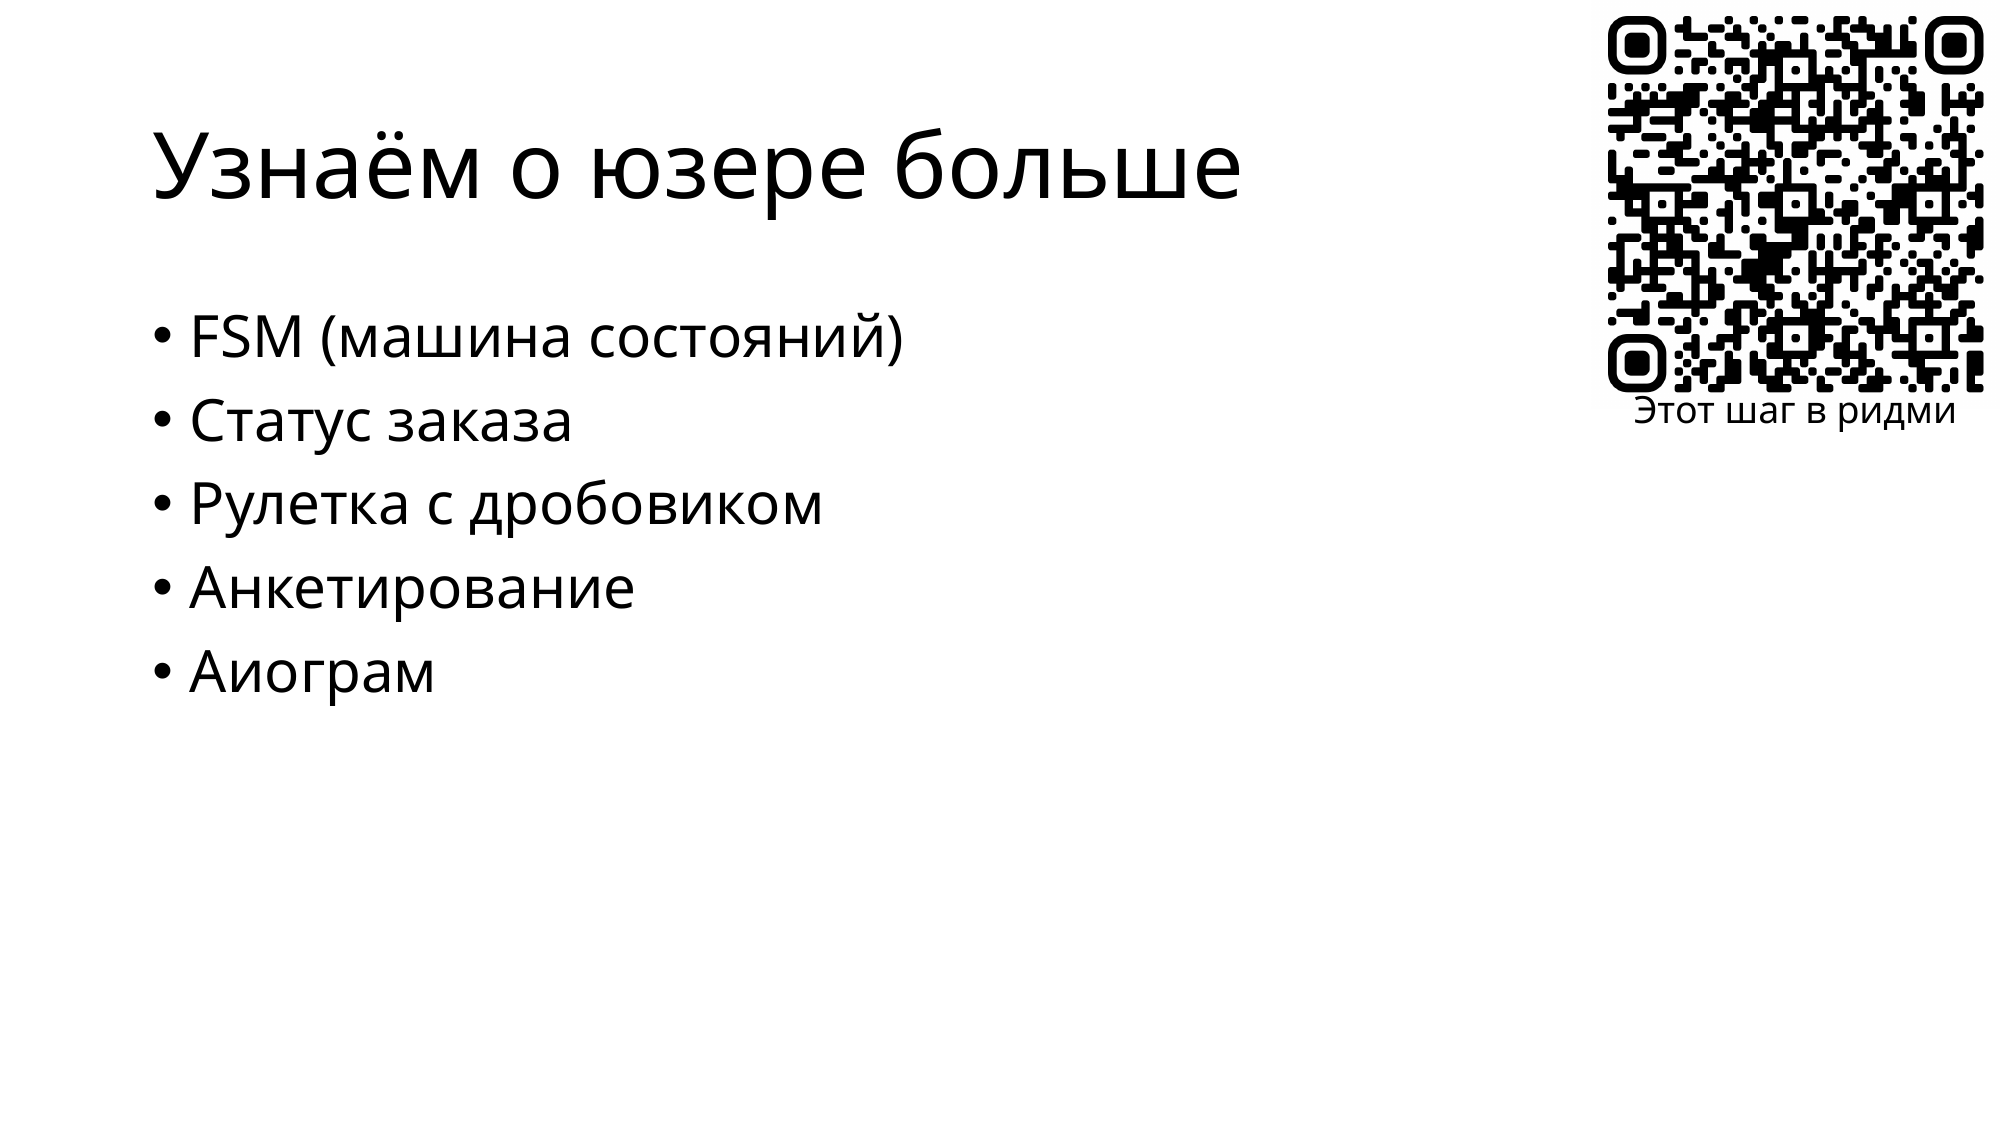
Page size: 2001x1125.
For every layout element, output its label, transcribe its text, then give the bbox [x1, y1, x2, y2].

text_box Этот шаг в ридми [1619, 409, 1973, 438]
picture [1590, 0, 2000, 409]
title Узнаём о юзере больше [137, 59, 1590, 278]
list FSM (машина состояний) Статус заказа Рулетка с дробовиком Анкетирование Аиограм [137, 299, 1863, 1014]
